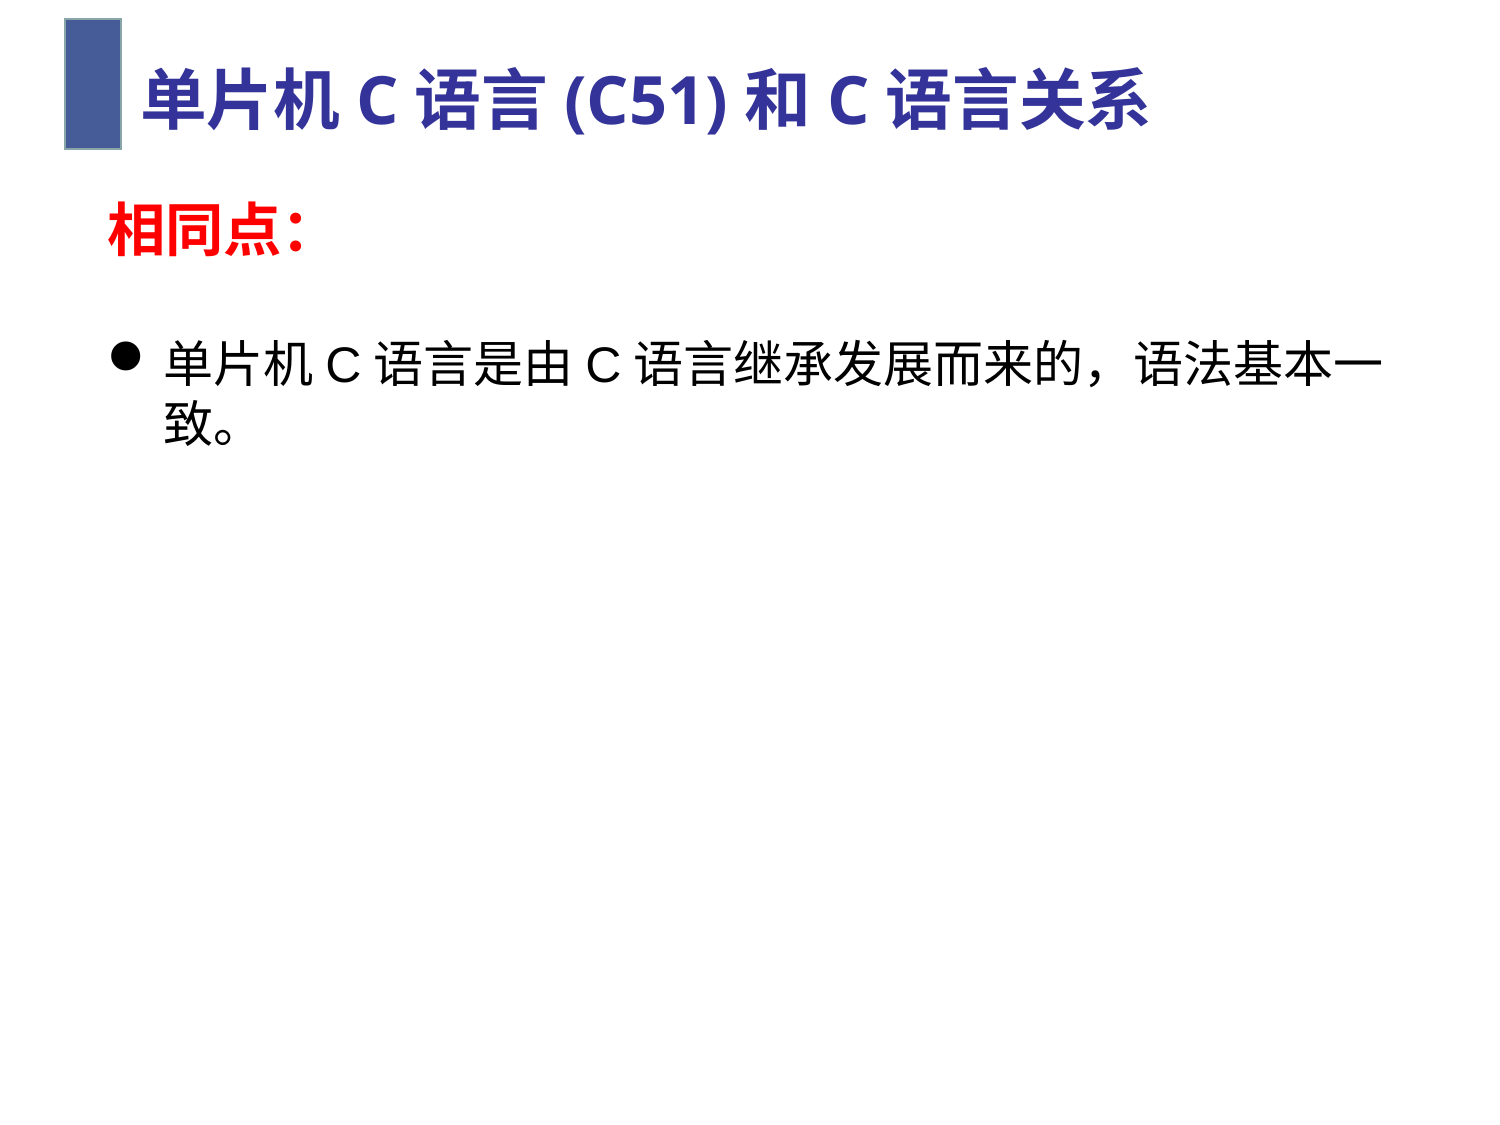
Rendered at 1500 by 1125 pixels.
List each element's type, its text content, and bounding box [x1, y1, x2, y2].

text_box [64, 18, 122, 150]
text_box 相同点： 单片机C语言是由C语言继承发展而来的，语法基本一致。 [92, 185, 1439, 591]
text_box 单片机C语言(C51)和C语言关系 [125, 34, 1414, 145]
